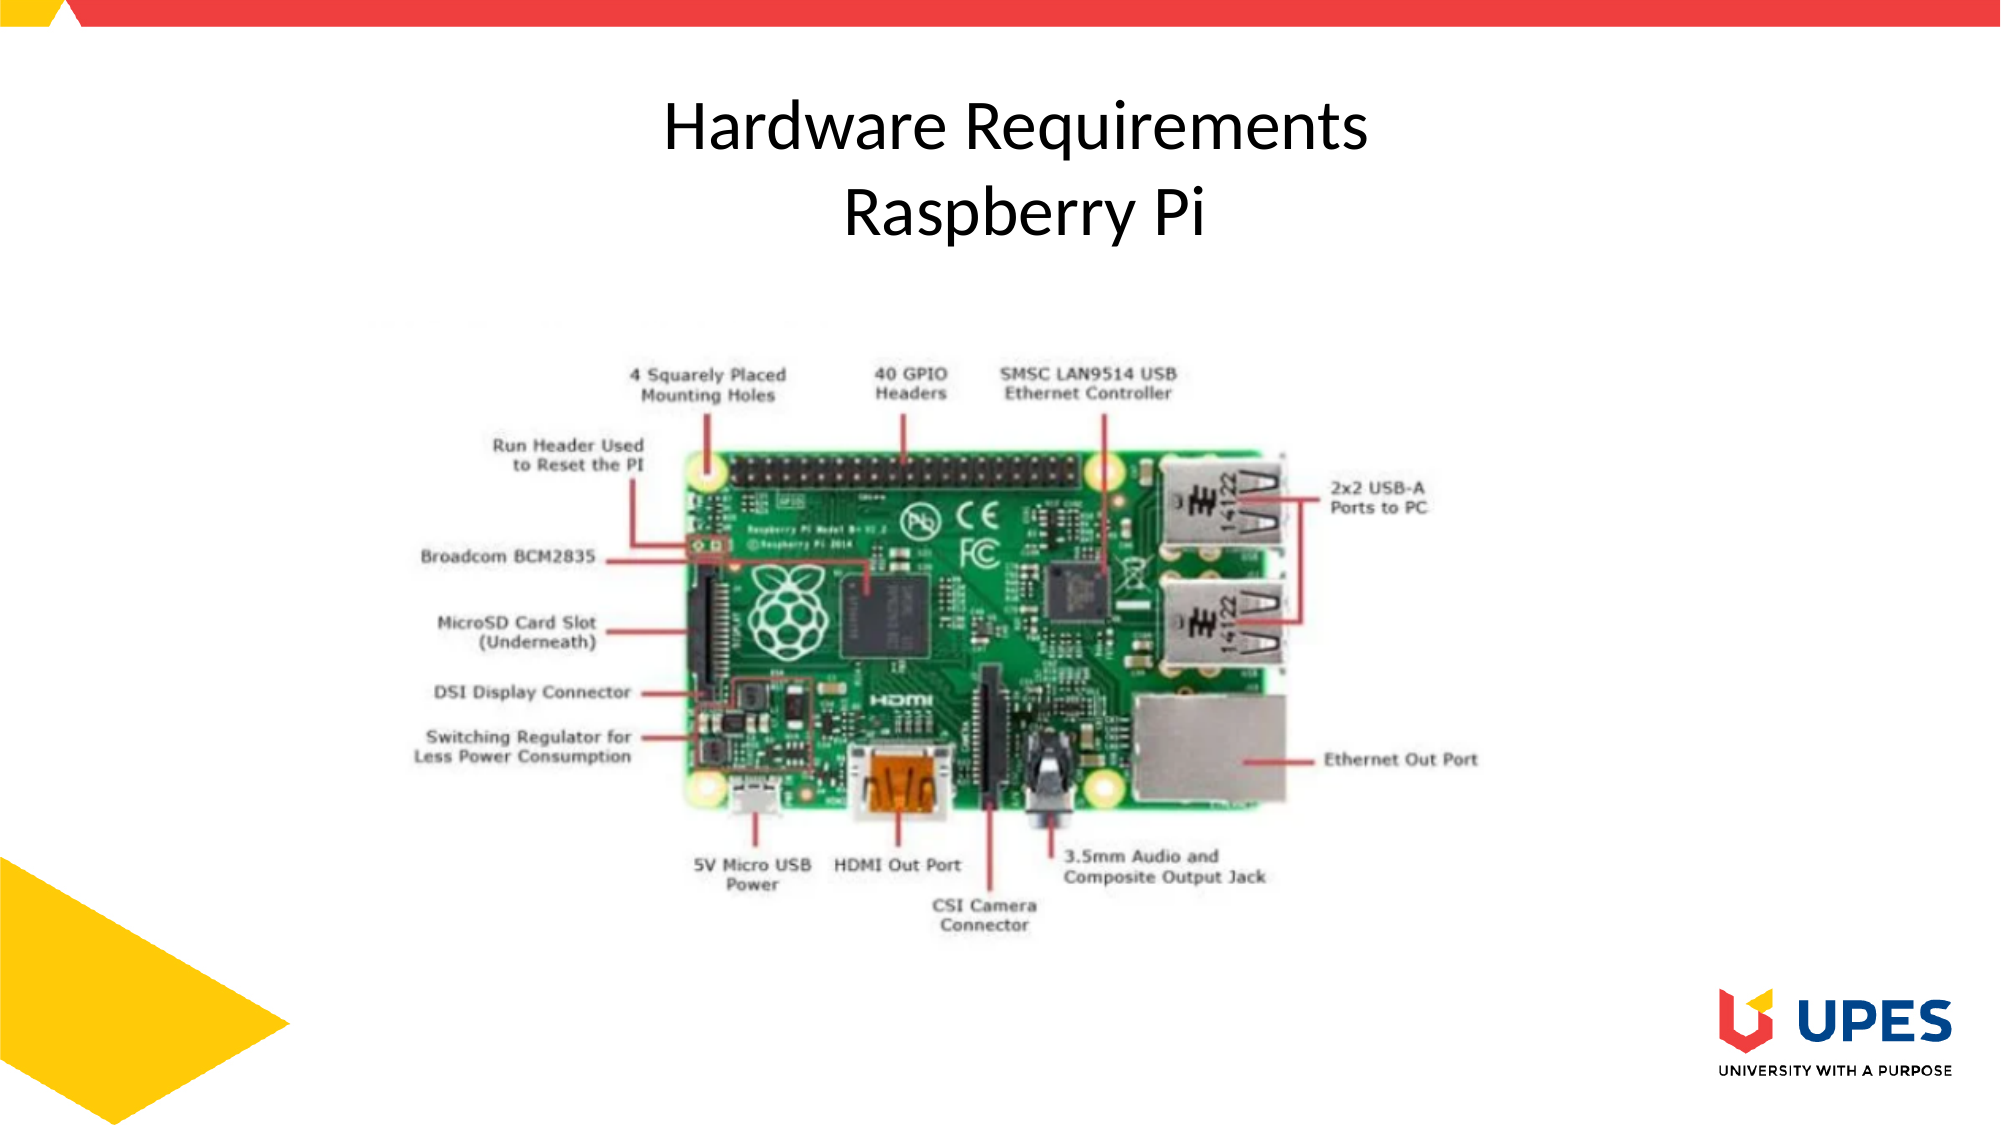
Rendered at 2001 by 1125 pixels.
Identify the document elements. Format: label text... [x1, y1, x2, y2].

picture [0, 0, 2001, 1125]
title Hardware Requirements Raspberry Pi [124, 69, 1926, 259]
